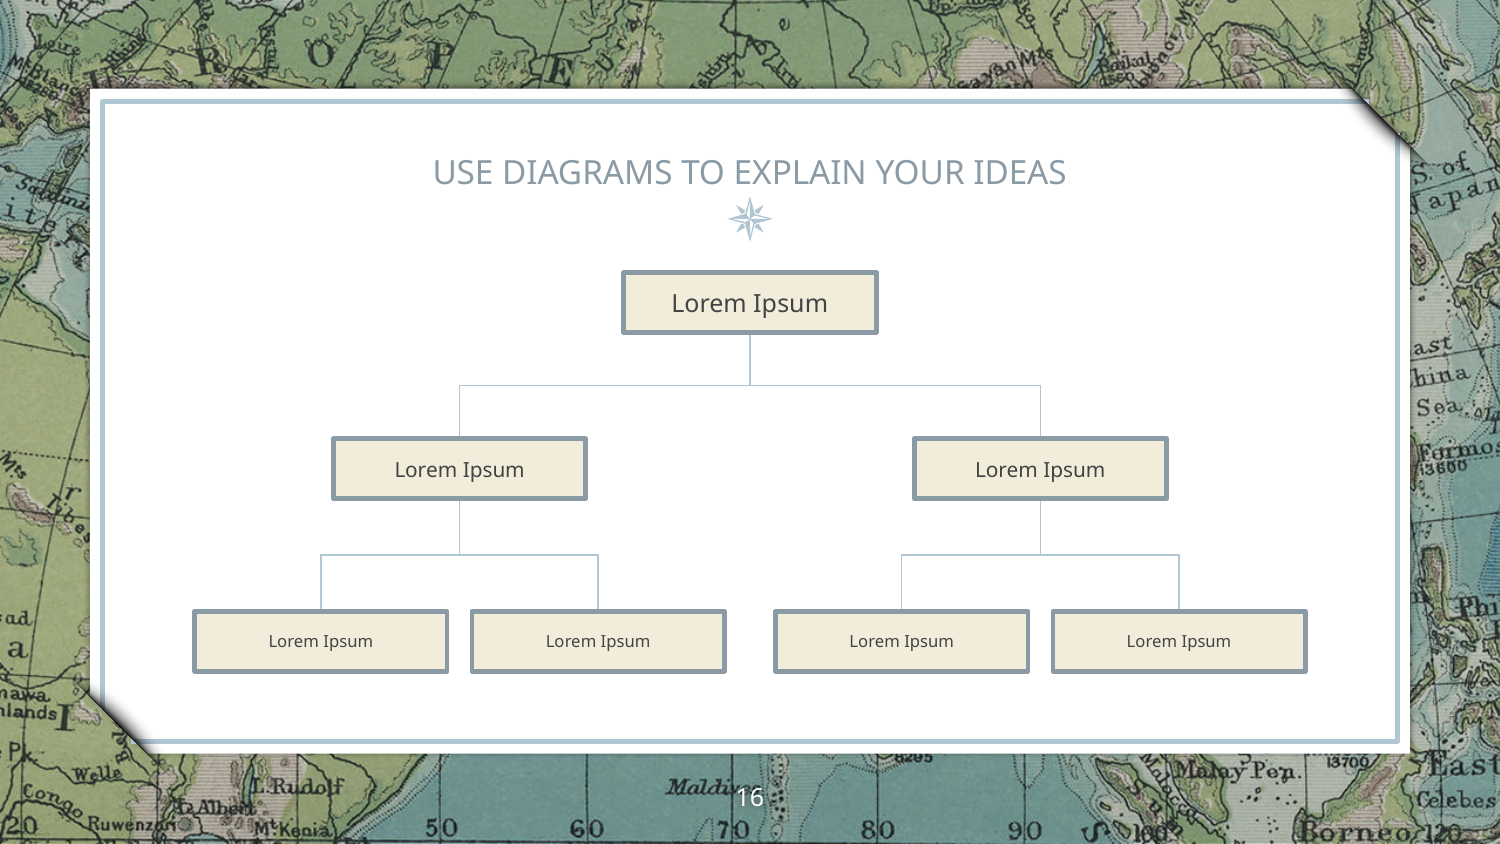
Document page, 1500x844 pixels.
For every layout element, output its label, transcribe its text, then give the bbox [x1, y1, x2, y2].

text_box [551, 240, 659, 531]
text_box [1053, 485, 1167, 625]
text_box Lorem Ipsum [775, 611, 1028, 672]
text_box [333, 485, 447, 625]
text_box Lorem Ipsum [472, 611, 725, 672]
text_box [472, 485, 586, 625]
text_box Lorem Ipsum [952, 438, 1167, 499]
text_box Lorem Ipsum [194, 611, 448, 672]
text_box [914, 485, 1028, 625]
text_box Lorem Ipsum [333, 438, 546, 499]
title USE DIAGRAMS TO EXPLAIN YOUR IDEAS [164, 101, 1336, 192]
text_box Lorem Ipsum [1052, 611, 1306, 672]
text_box Lorem Ipsum [662, 272, 836, 333]
picture [0, 0, 1500, 844]
slide_number 16 [705, 753, 795, 844]
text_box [841, 240, 949, 531]
